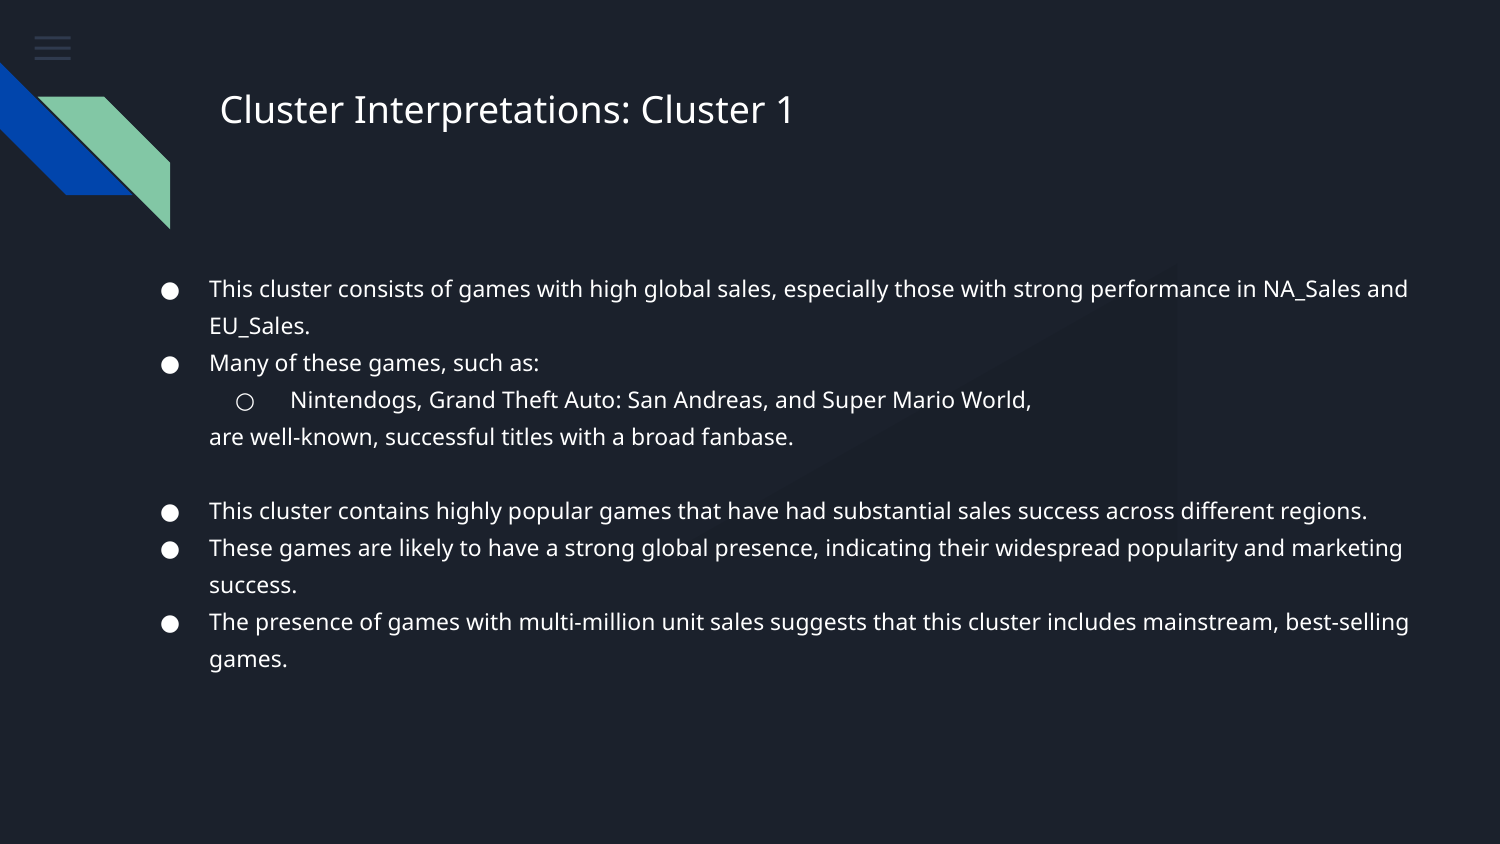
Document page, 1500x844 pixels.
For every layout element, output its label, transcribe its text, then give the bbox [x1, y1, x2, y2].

text_box This cluster consists of games with high global sales, especially those with strong performance in NA_Sales and EU_Sales. Many of these games, such as: Nintendogs, Grand Theft Auto: San Andreas, and Super Mario World, are well-known, successful titles with a broad fanbase. This cluster contains highly popular games that have had substantial sales success across different regions. These games are likely to have a strong global presence, indicating their widespread popularity and marketing success. The presence of games with multi-million unit sales suggests that this cluster includes mainstream, best-selling games. [119, 250, 1434, 844]
text_box Cluster Interpretations: Cluster 1 [204, 71, 1128, 185]
